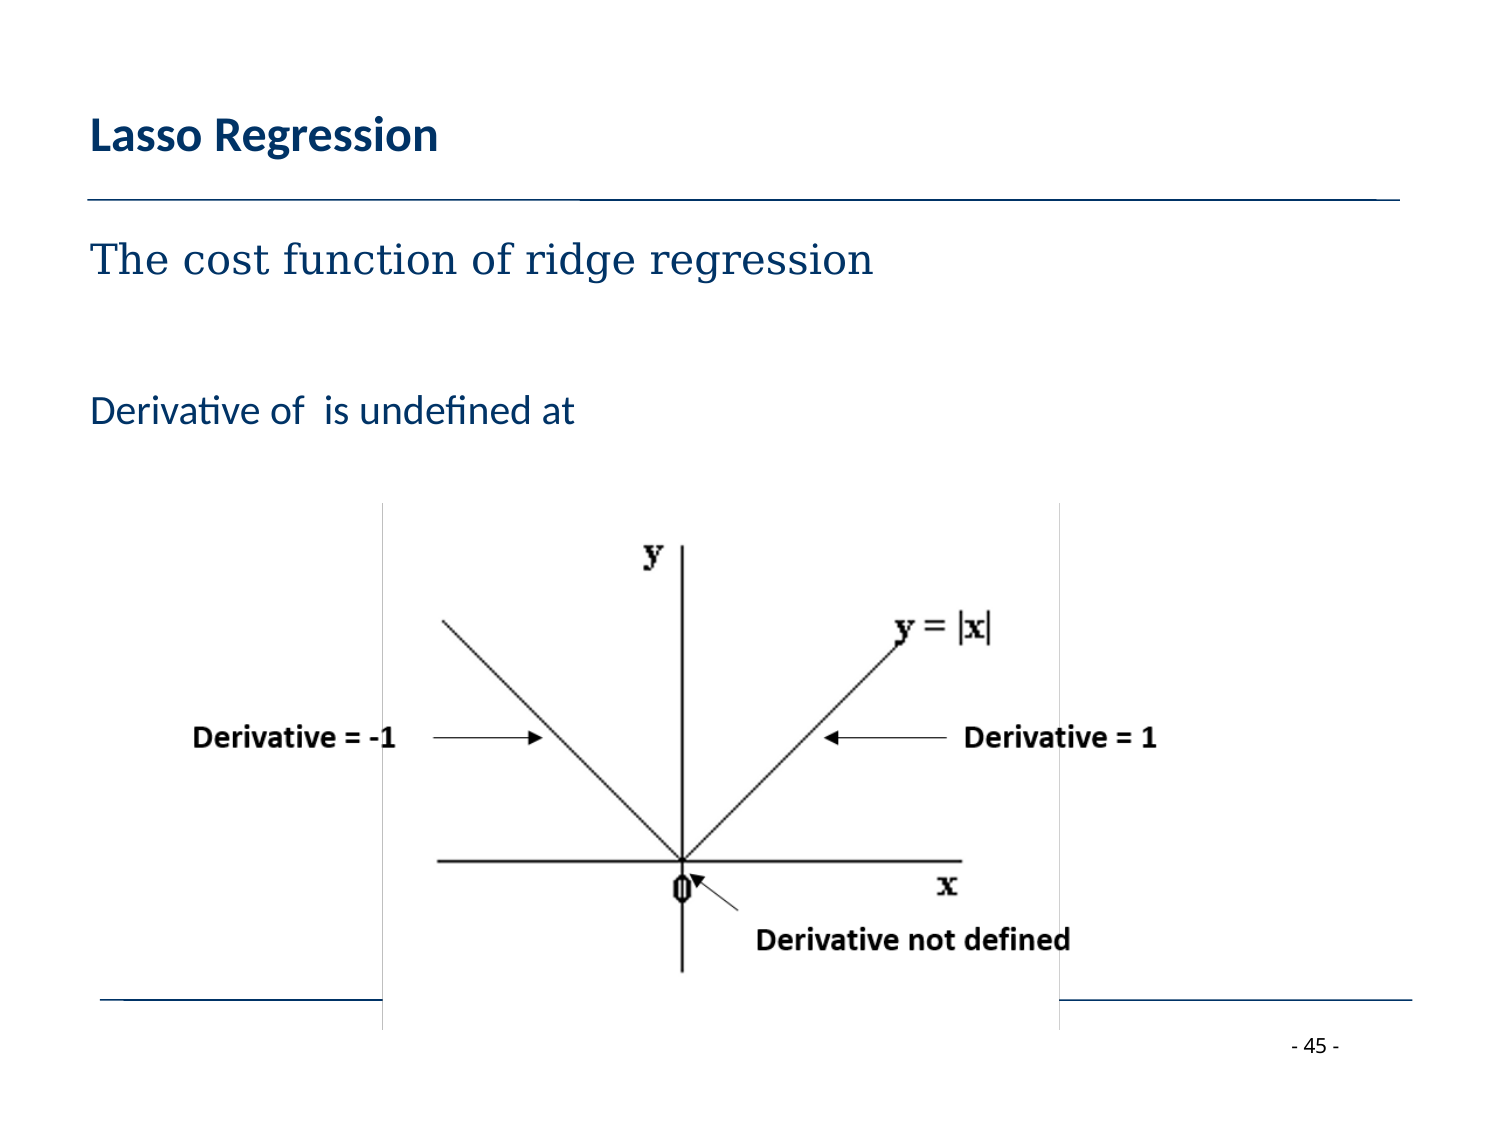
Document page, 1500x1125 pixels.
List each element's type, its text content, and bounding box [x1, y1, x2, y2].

title Lasso Regression [75, 37, 1425, 225]
picture [170, 503, 1362, 1030]
